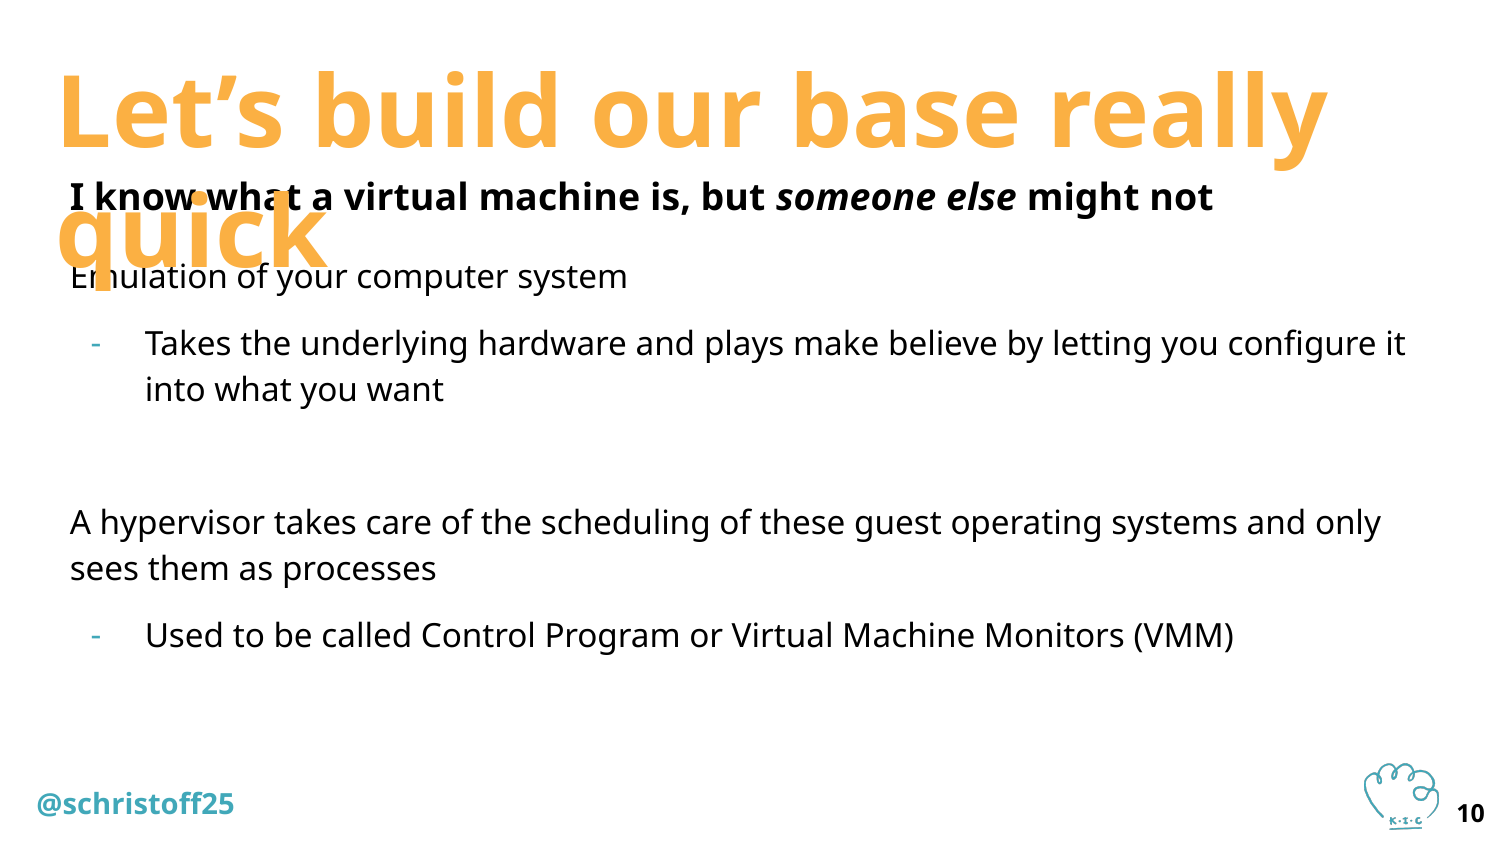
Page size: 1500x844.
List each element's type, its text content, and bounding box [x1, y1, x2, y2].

subtitle I know what a virtual machine is, but someone else might not [54, 150, 1463, 248]
picture [1364, 763, 1439, 830]
list Emulation of your computer system Takes the underlying hardware and plays make believe by letting you configure it into what you want A hypervisor takes care of the scheduling of these guest operating systems and only sees them as processes Used to be called Control Program or Virtual Machine Monitors (VMM) [54, 234, 1450, 746]
slide_number ‹#› [1410, 795, 1500, 833]
title Let’s build our base really quick [40, 33, 1449, 139]
